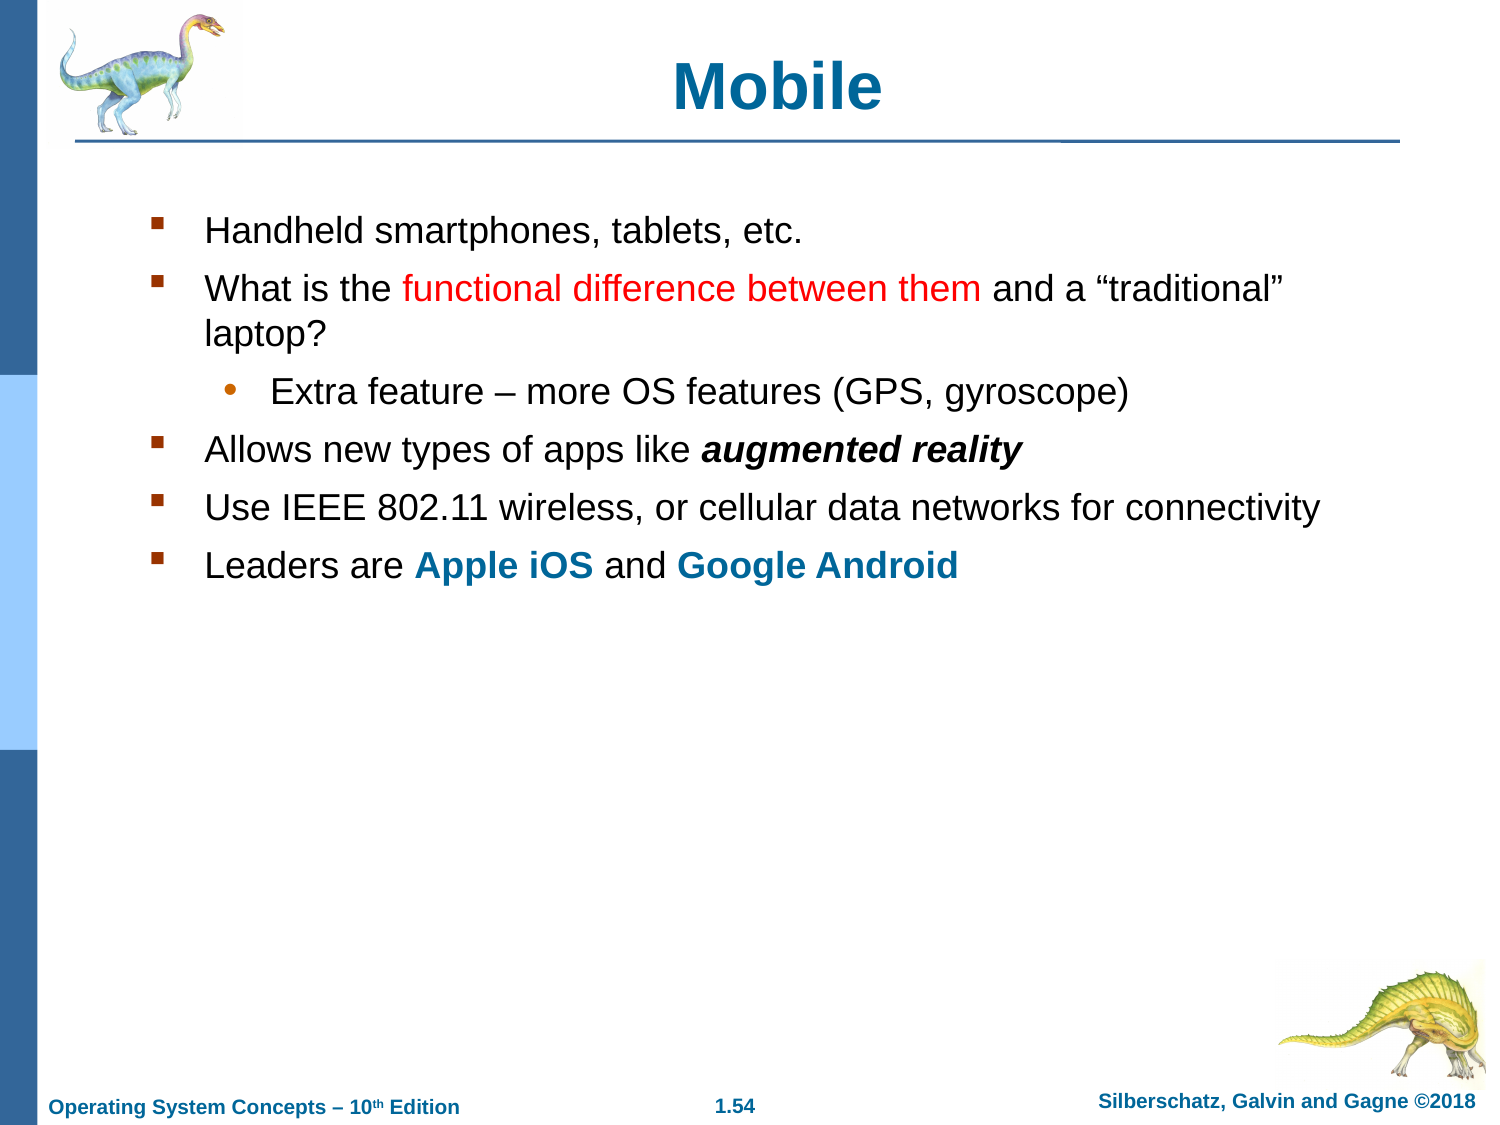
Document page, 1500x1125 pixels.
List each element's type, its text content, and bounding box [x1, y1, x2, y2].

picture [46, 0, 243, 149]
list Handheld smartphones, tablets, etc. What is the functional difference between them and a “traditional” laptop? Extra feature – more OS features (GPS, gyroscope) Allows new types of apps like augmented reality Use IEEE 802.11 wireless, or cellular data networks for connectivity Leaders are Apple iOS and Google Android [133, 198, 1404, 884]
picture [1275, 959, 1486, 1090]
title Mobile [78, 35, 1479, 131]
